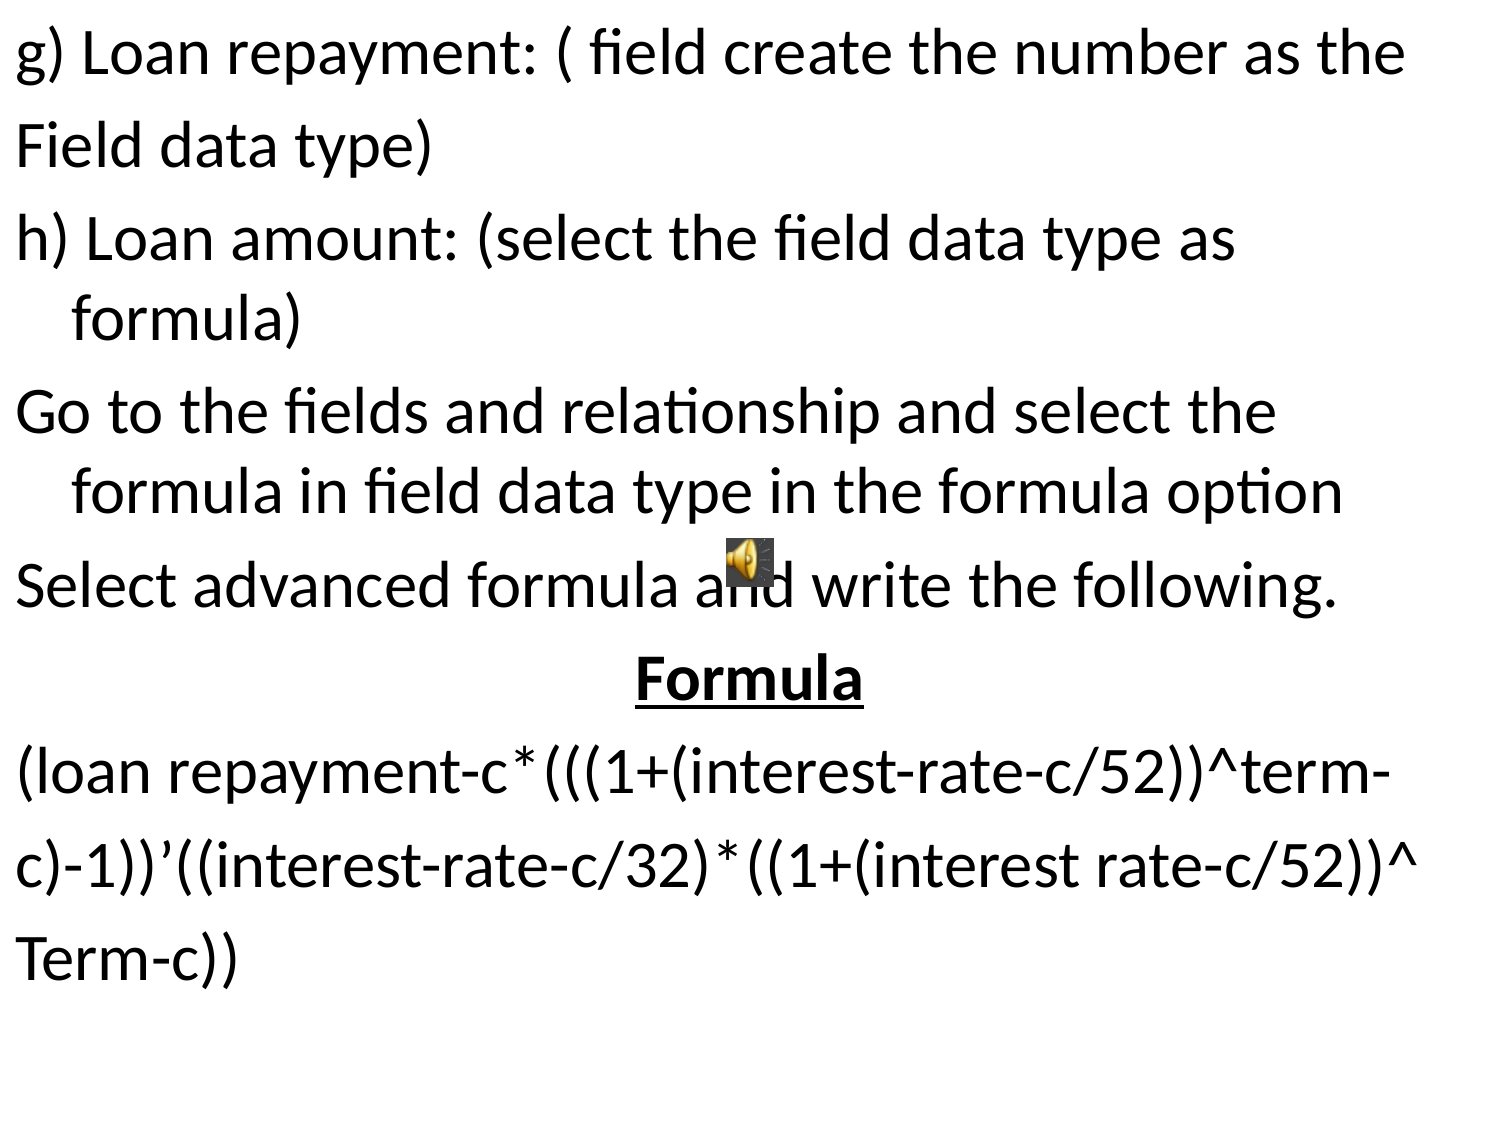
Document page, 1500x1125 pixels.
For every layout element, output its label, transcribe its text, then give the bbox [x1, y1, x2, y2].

picture [724, 537, 776, 588]
list g) Loan repayment: ( field create the number as the Field data type) h) Loan amount: (select the field data type as formula) Go to the fields and relationship and select the formula in field data type in the formula option Select advanced formula and write the following. Formula (loan repayment-c*(((1+(interest-rate-c/52))^term- c)-1))’((interest-rate-c/32)*((1+(interest rate-c/52))^ Term-c)) [0, 0, 1500, 1125]
